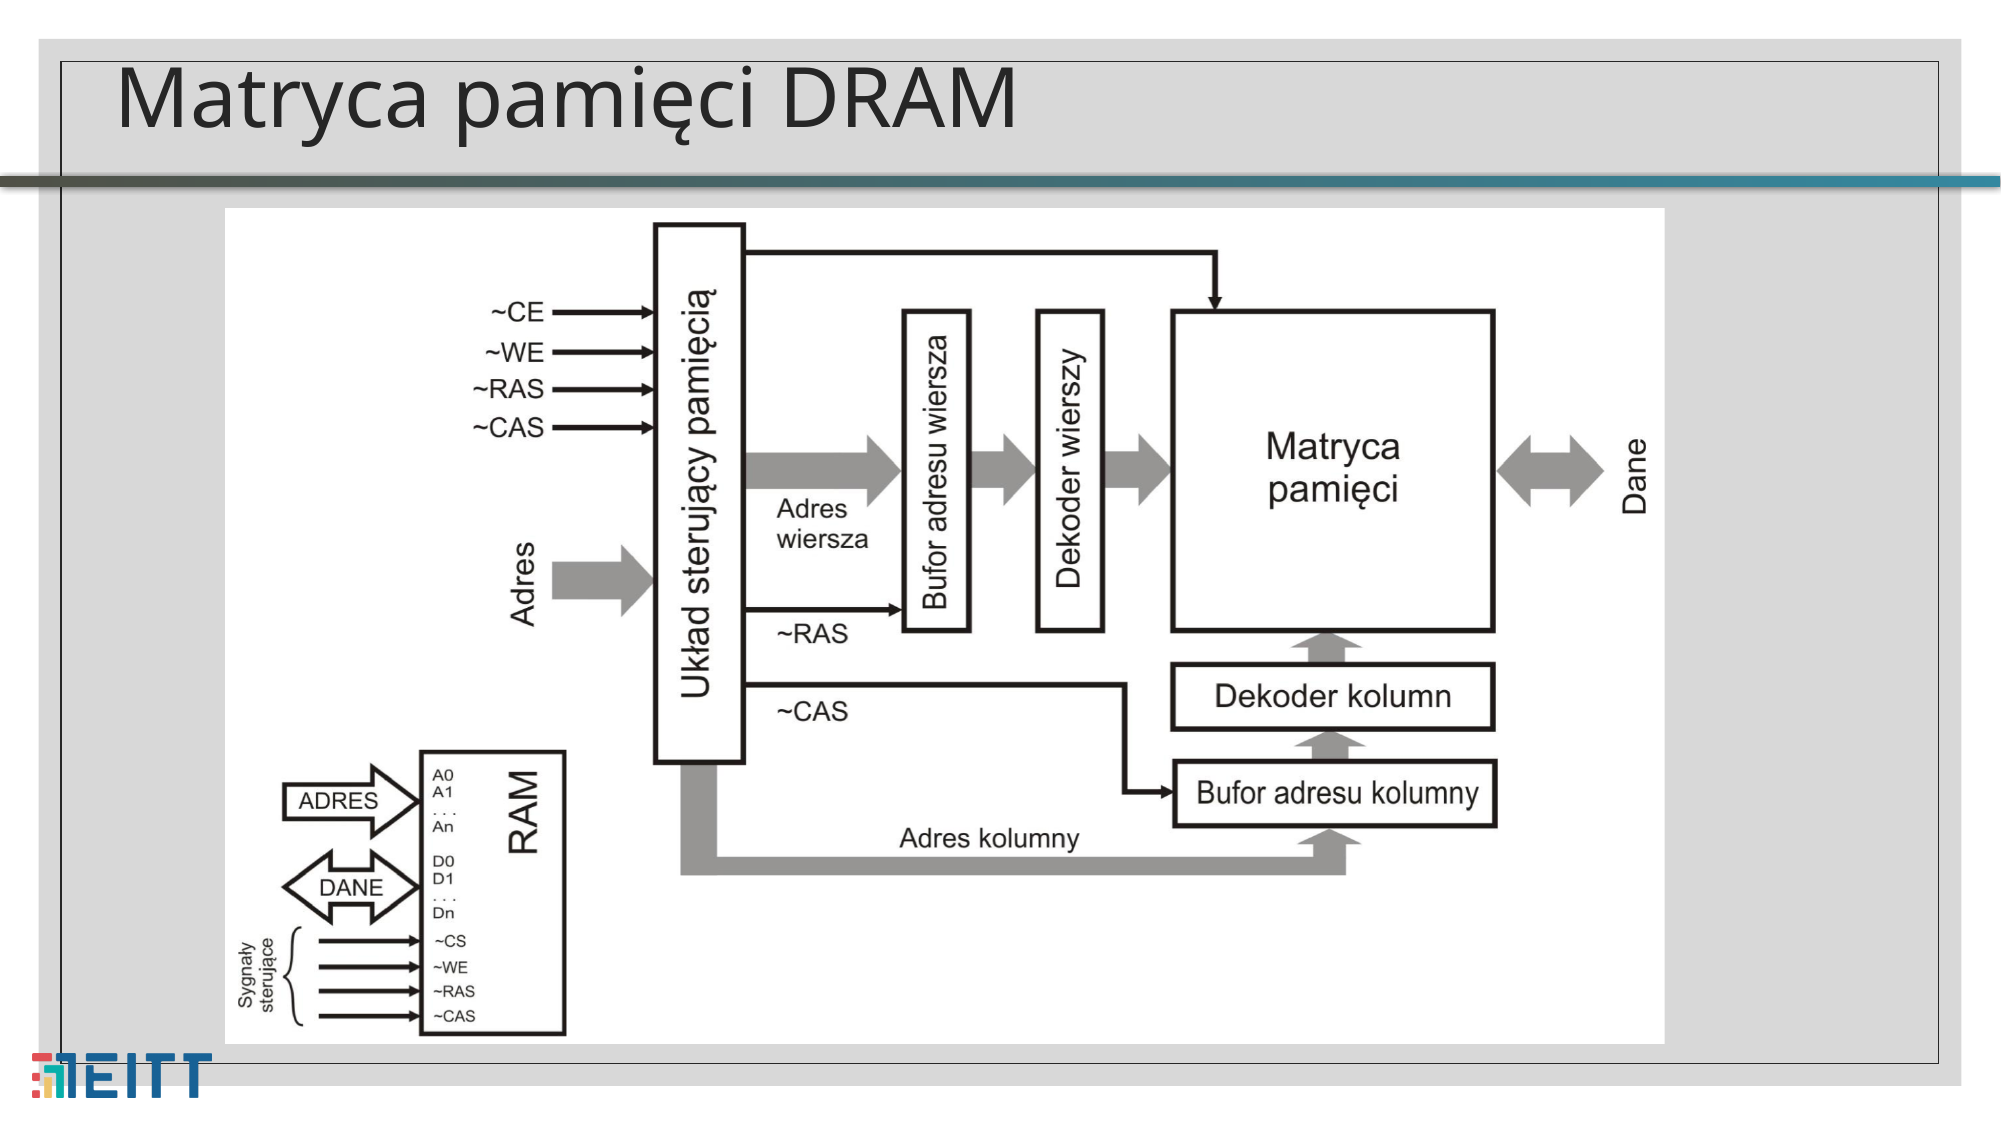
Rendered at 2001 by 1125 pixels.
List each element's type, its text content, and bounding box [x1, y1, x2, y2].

title Matryca pamięci DRAM [99, 25, 1900, 176]
picture [32, 1053, 212, 1098]
picture [225, 208, 1665, 1044]
